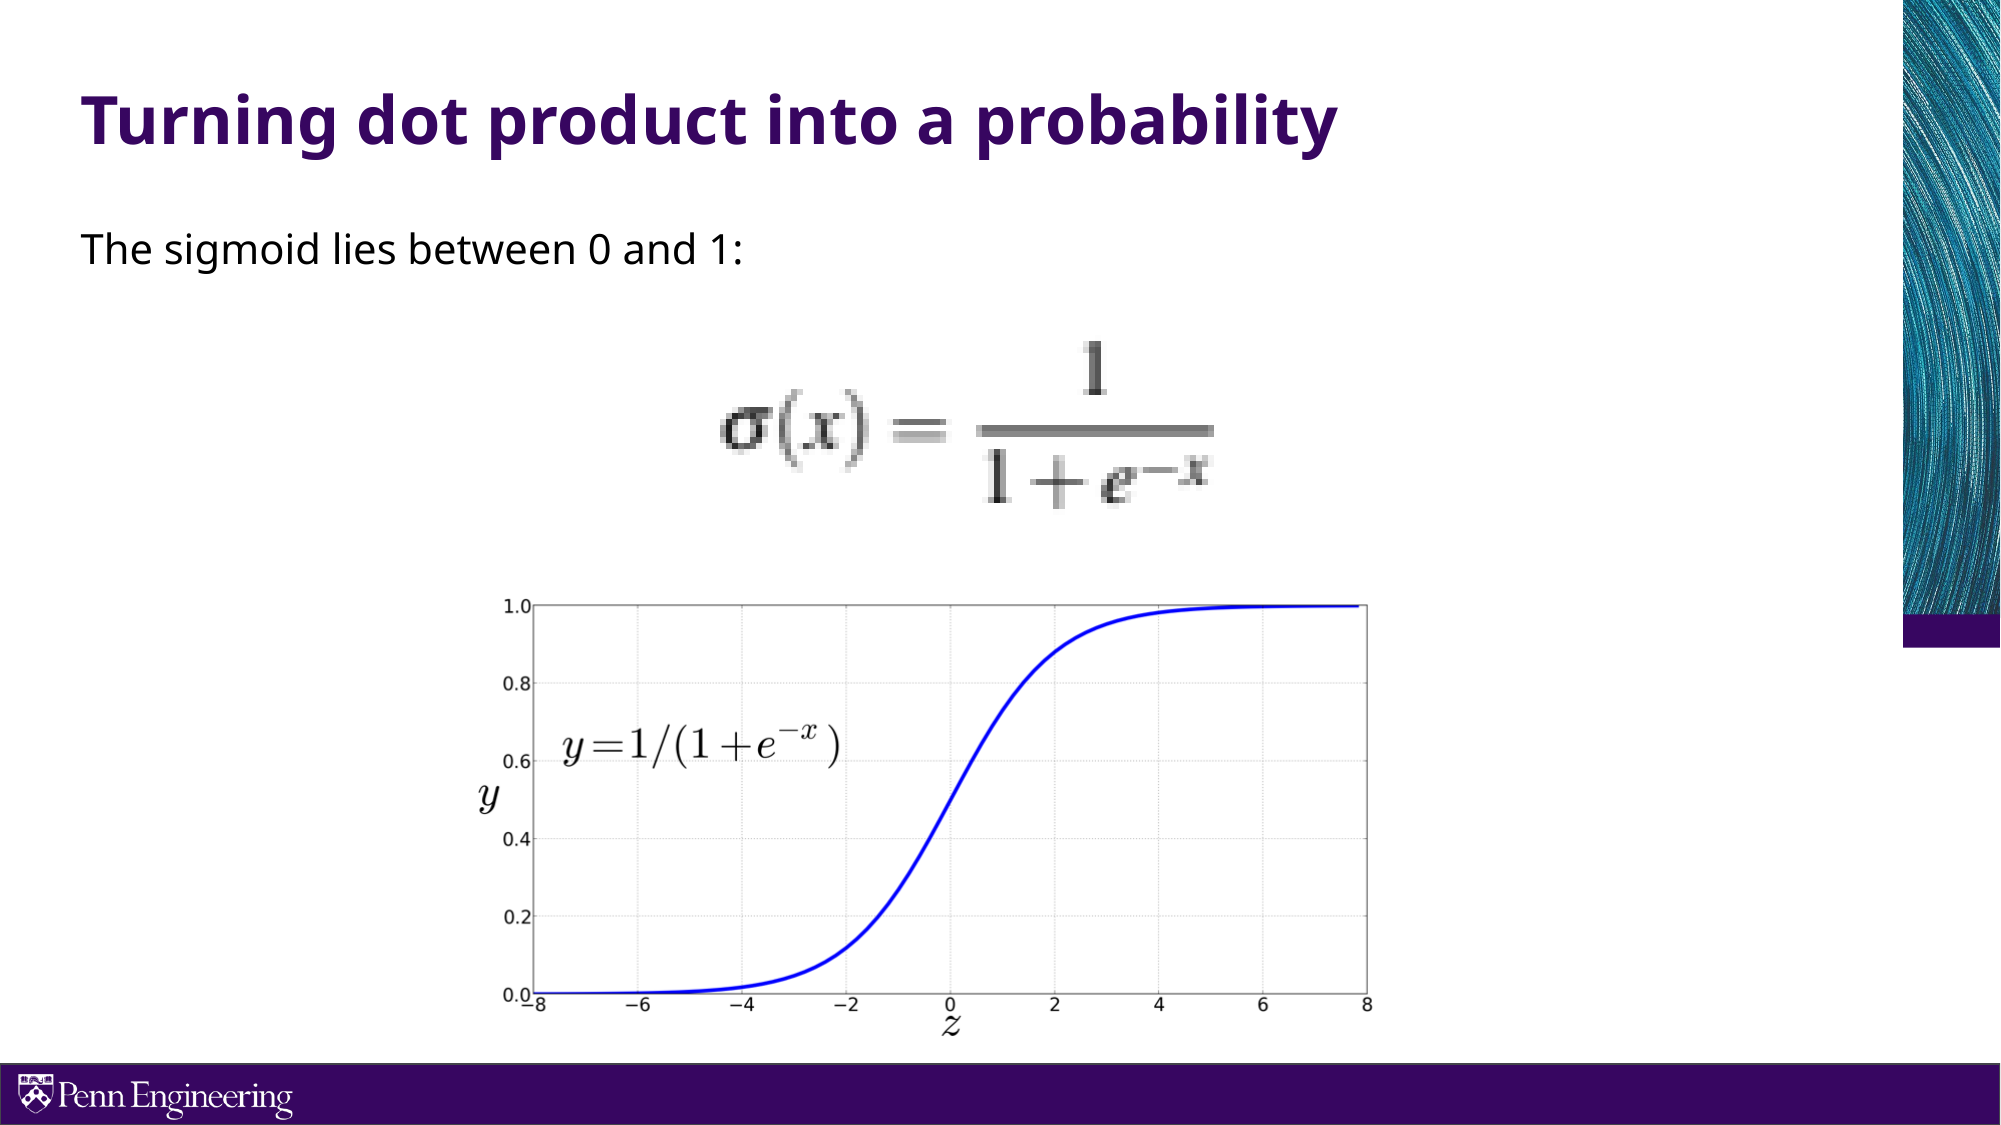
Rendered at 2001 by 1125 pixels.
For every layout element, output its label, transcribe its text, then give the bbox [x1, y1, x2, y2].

picture [1962, 39, 1970, 47]
picture [1949, 13, 1955, 20]
picture [637, 263, 1293, 553]
picture [1913, 321, 1917, 333]
picture [399, 557, 1475, 1043]
picture [1971, 53, 1979, 64]
picture [1903, 523, 1914, 546]
list The sigmoid lies between 0 and 1: [65, 221, 1791, 1008]
picture [1903, 0, 2001, 618]
picture [1916, 342, 1921, 352]
picture [1906, 362, 1912, 370]
picture [1989, 0, 2001, 13]
picture [1903, 310, 1915, 339]
picture [8, 1066, 301, 1123]
picture [1903, 341, 1915, 350]
title Turning dot product into a probability [65, 59, 1863, 187]
picture [1908, 277, 1920, 293]
picture [1903, 374, 1908, 384]
